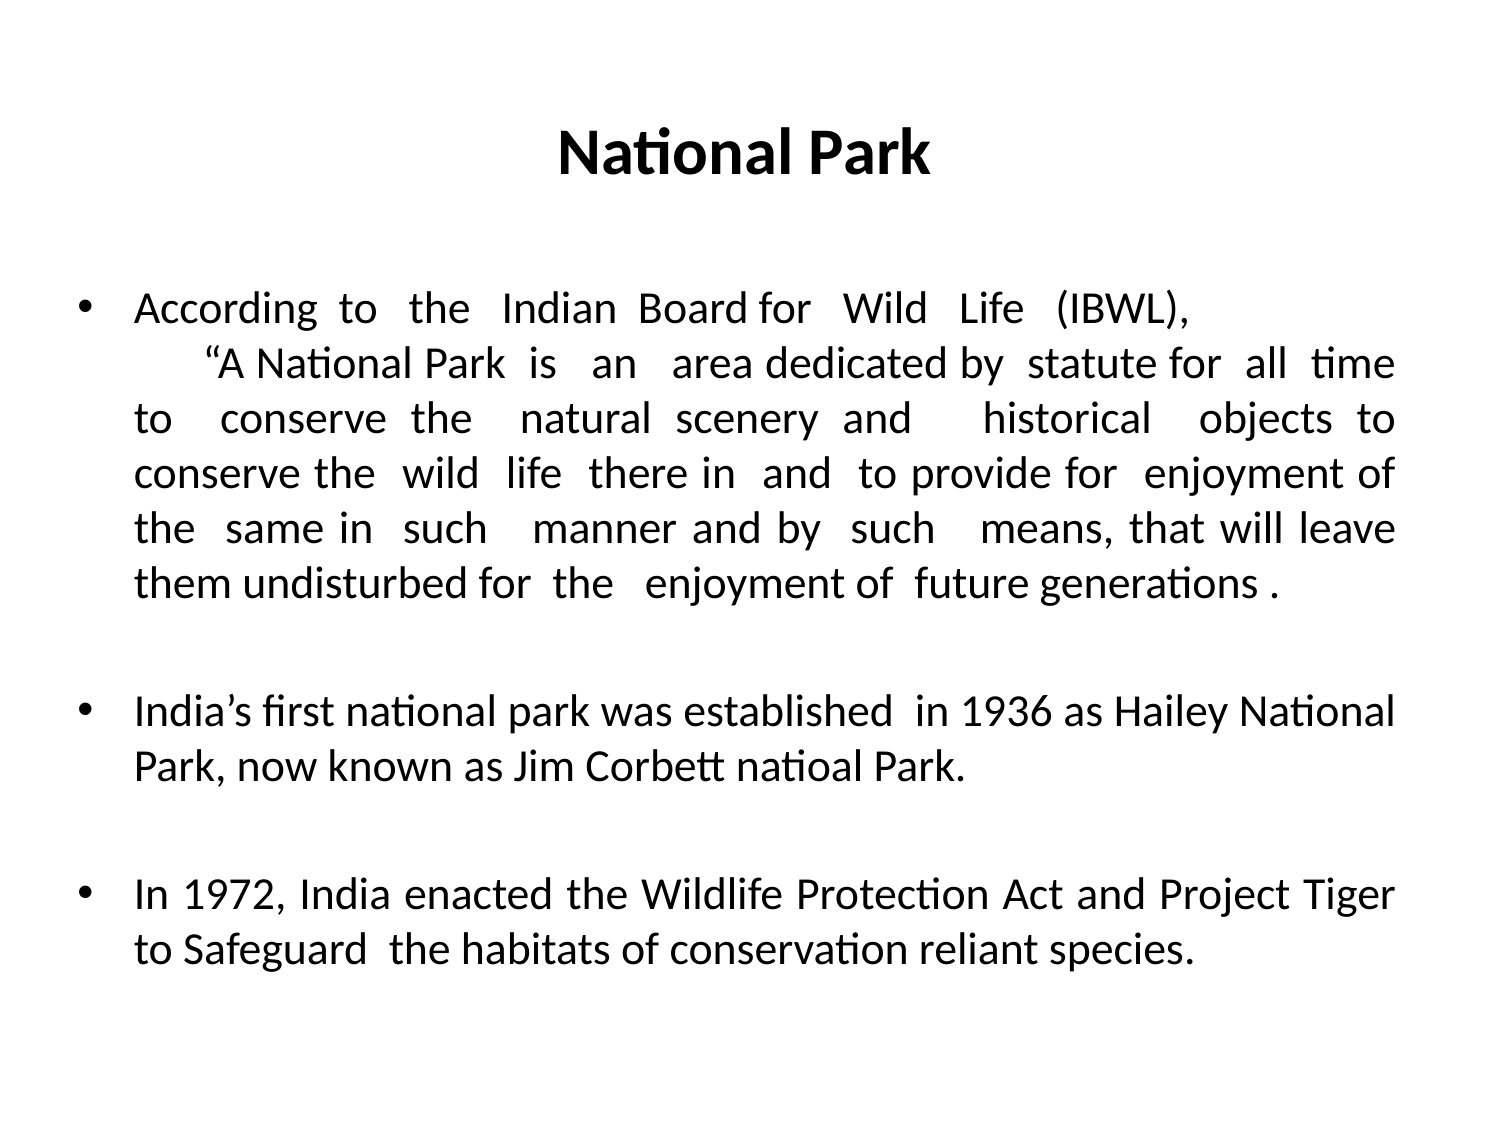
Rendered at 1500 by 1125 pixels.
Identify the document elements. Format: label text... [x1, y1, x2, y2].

list National Park According to the Indian Board for Wild Life (IBWL), “A National Park is an area dedicated by statute for all time to conserve the natural scenery and historical objects to conserve the wild life there in and to provide for enjoyment of the same in such manner and by such means, that will leave them undisturbed for the enjoyment of future generations . India’s first national park was established in 1936 as Hailey National Park, now known as Jim Corbett natioal Park. In 1972, India enacted the Wildlife Protection Act and Project Tiger to Safeguard the habitats of conservation reliant species. [62, 99, 1413, 1025]
